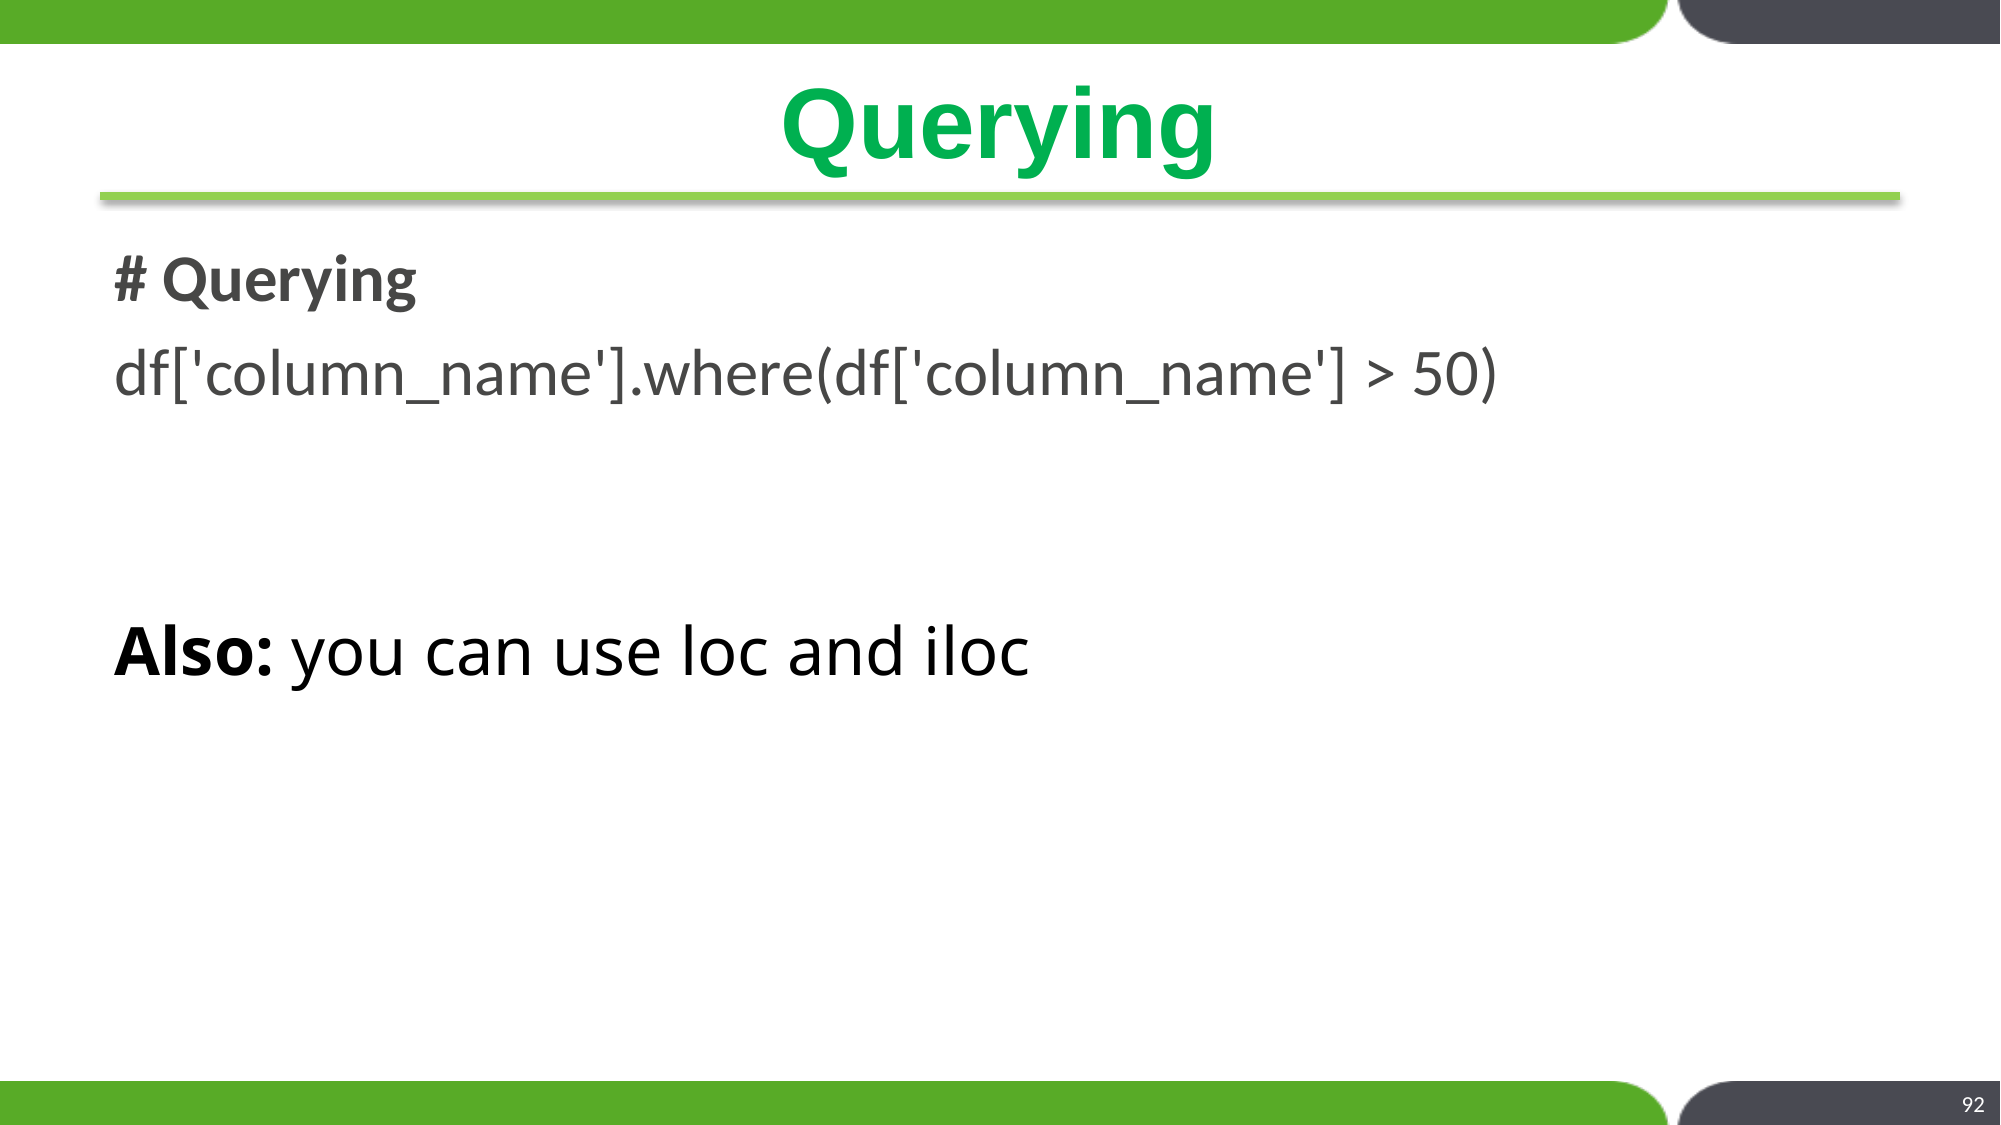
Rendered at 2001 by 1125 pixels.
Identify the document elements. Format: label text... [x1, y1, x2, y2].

slide_number 92 [1690, 1081, 2000, 1125]
list # Querying df['column_name'].where(df['column_name'] > 50) Also: you can use loc and iloc [99, 227, 2000, 1058]
title Querying [99, 50, 1900, 181]
